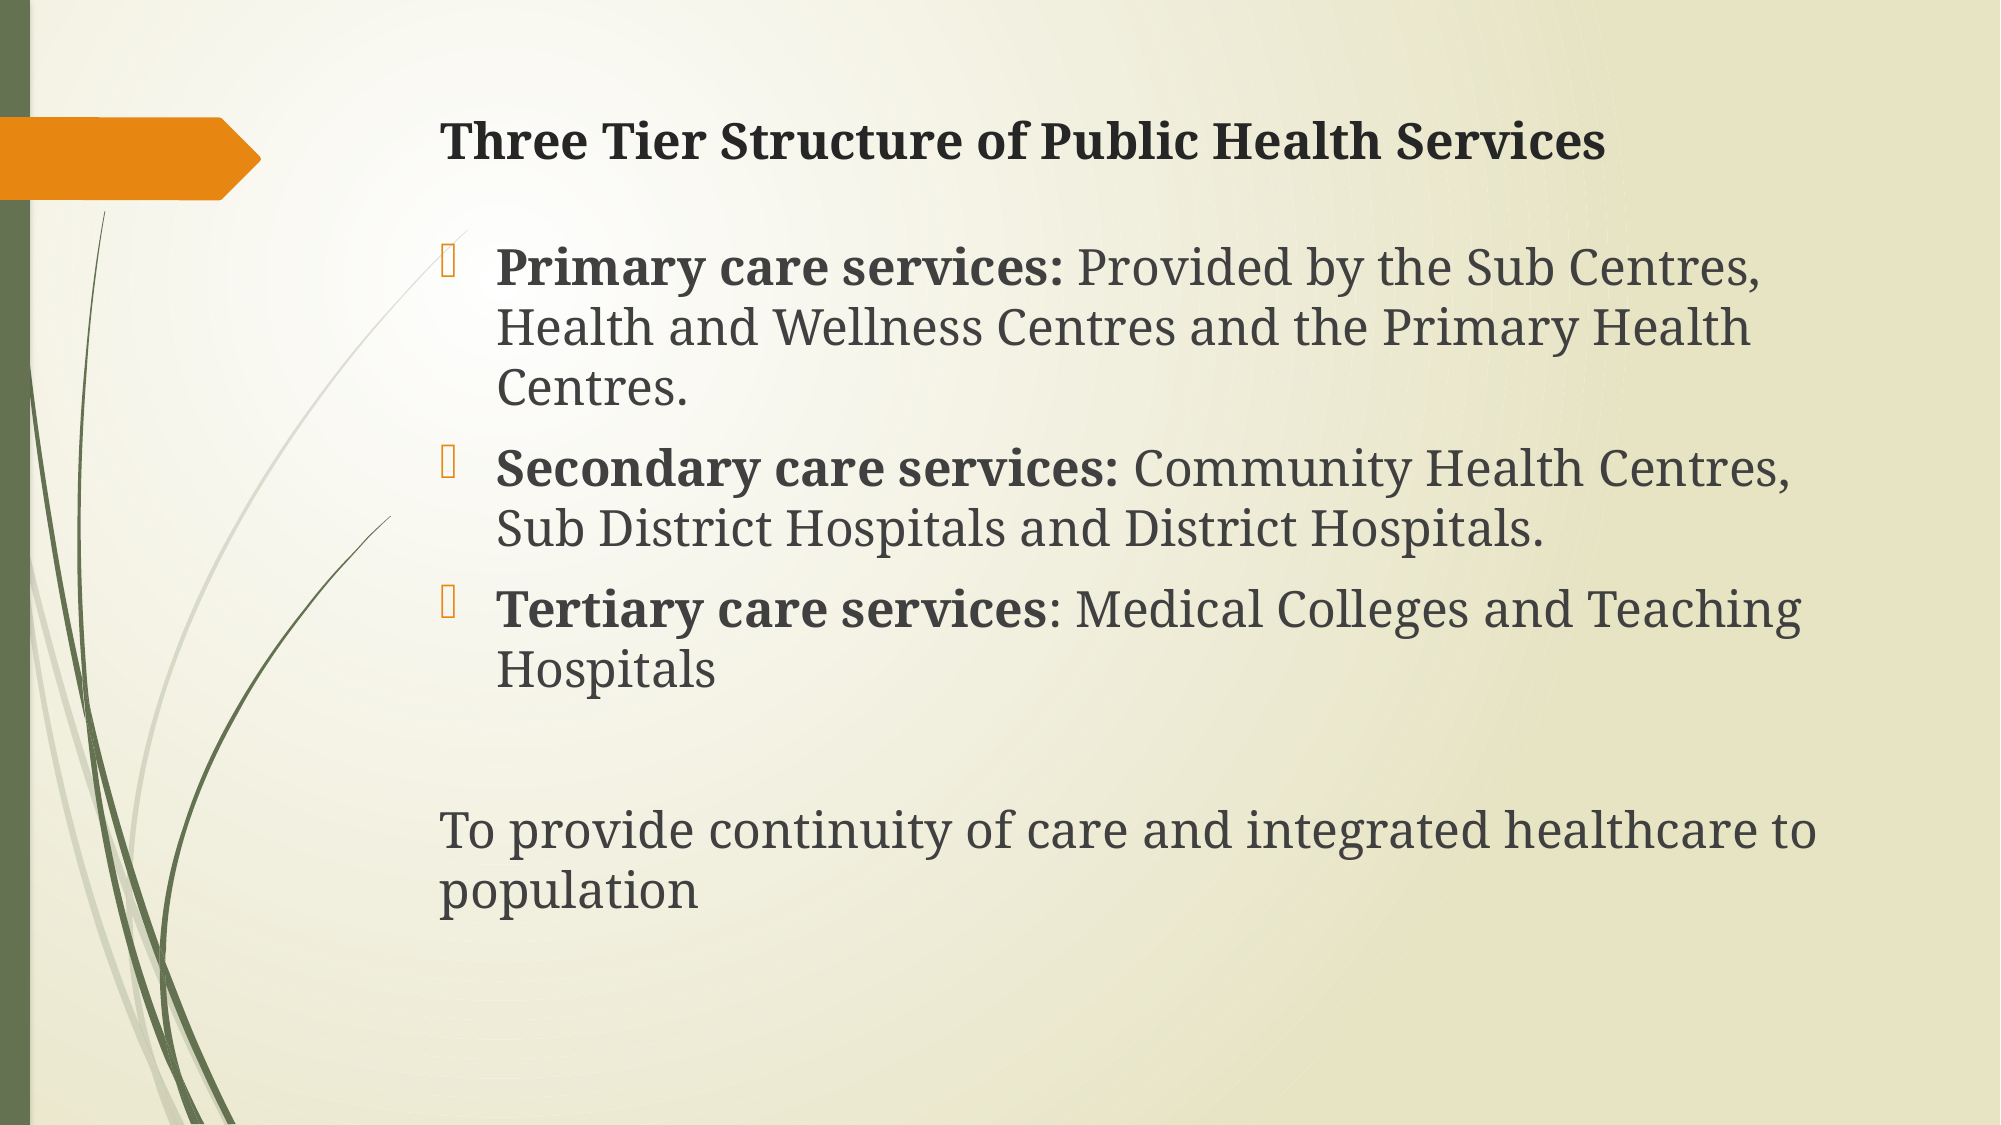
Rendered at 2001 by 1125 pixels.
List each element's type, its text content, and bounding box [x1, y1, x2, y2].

list Primary care services: Provided by the Sub Centres, Health and Wellness Centres and the Primary Health Centres. Secondary care services: Community Health Centres, Sub District Hospitals and District Hospitals. Tertiary care services: Medical Colleges and Teaching Hospitals To provide continuity of care and integrated healthcare to population [424, 227, 1888, 970]
title Three Tier Structure of Public Health Services [425, 102, 1888, 218]
